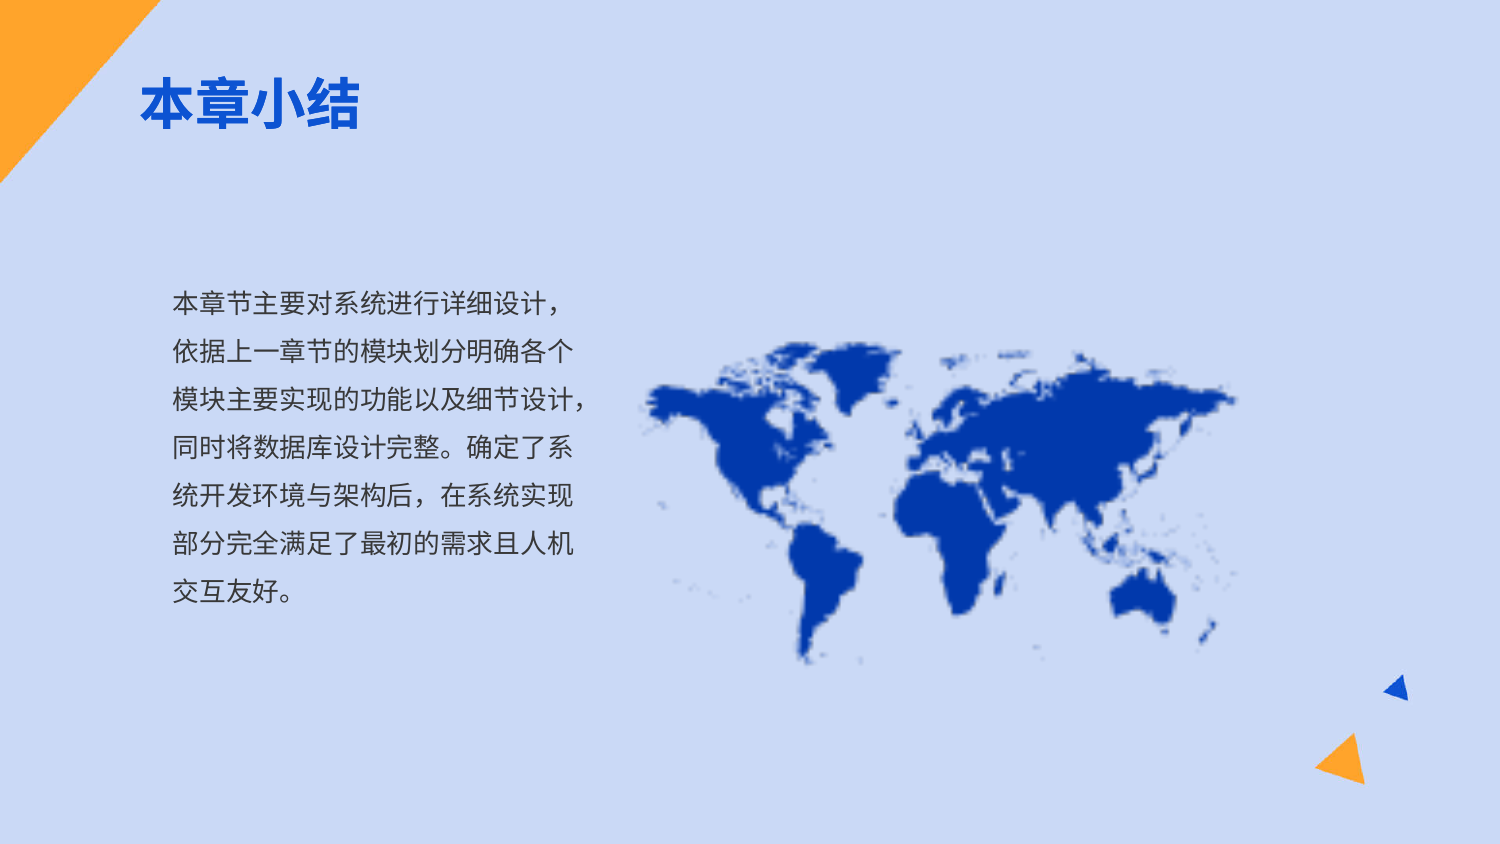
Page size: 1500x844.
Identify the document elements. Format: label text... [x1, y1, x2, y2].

picture [0, 0, 1500, 844]
text_box 本章小结 [125, 57, 1406, 148]
